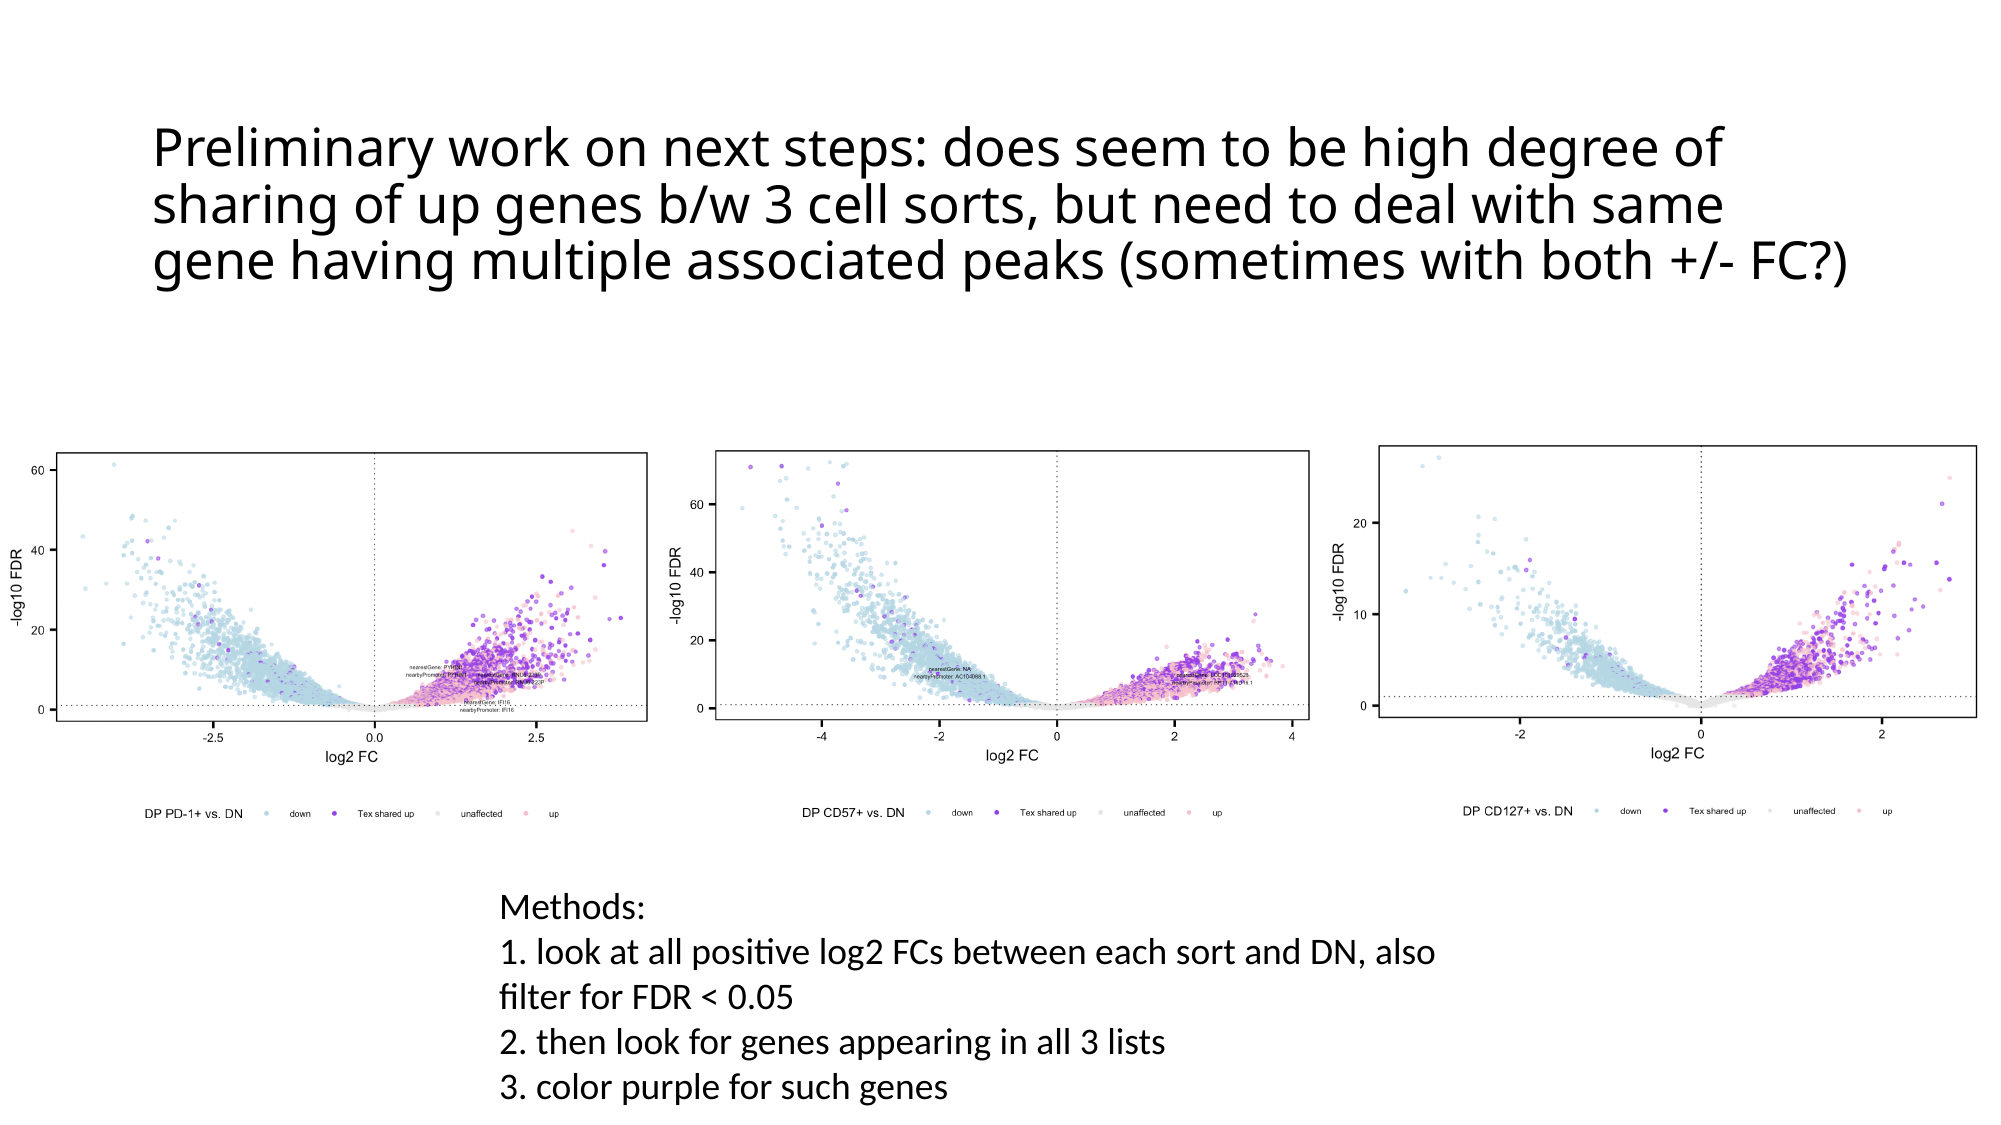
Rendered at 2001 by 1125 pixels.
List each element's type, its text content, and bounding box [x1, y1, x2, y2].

text_box Methods: 1. look at all positive log2 FCs between each sort and DN, also filter for FDR < 0.05 2. then look for genes appearing in all 3 lists 3. color purple for such genes [484, 874, 1497, 1115]
picture [0, 443, 2000, 844]
title Preliminary work on next steps: does seem to be high degree of sharing of up genes b/w 3 cell sorts, but need to deal with same gene having multiple associated peaks (sometimes with both +/- FC?) [137, 97, 1866, 315]
